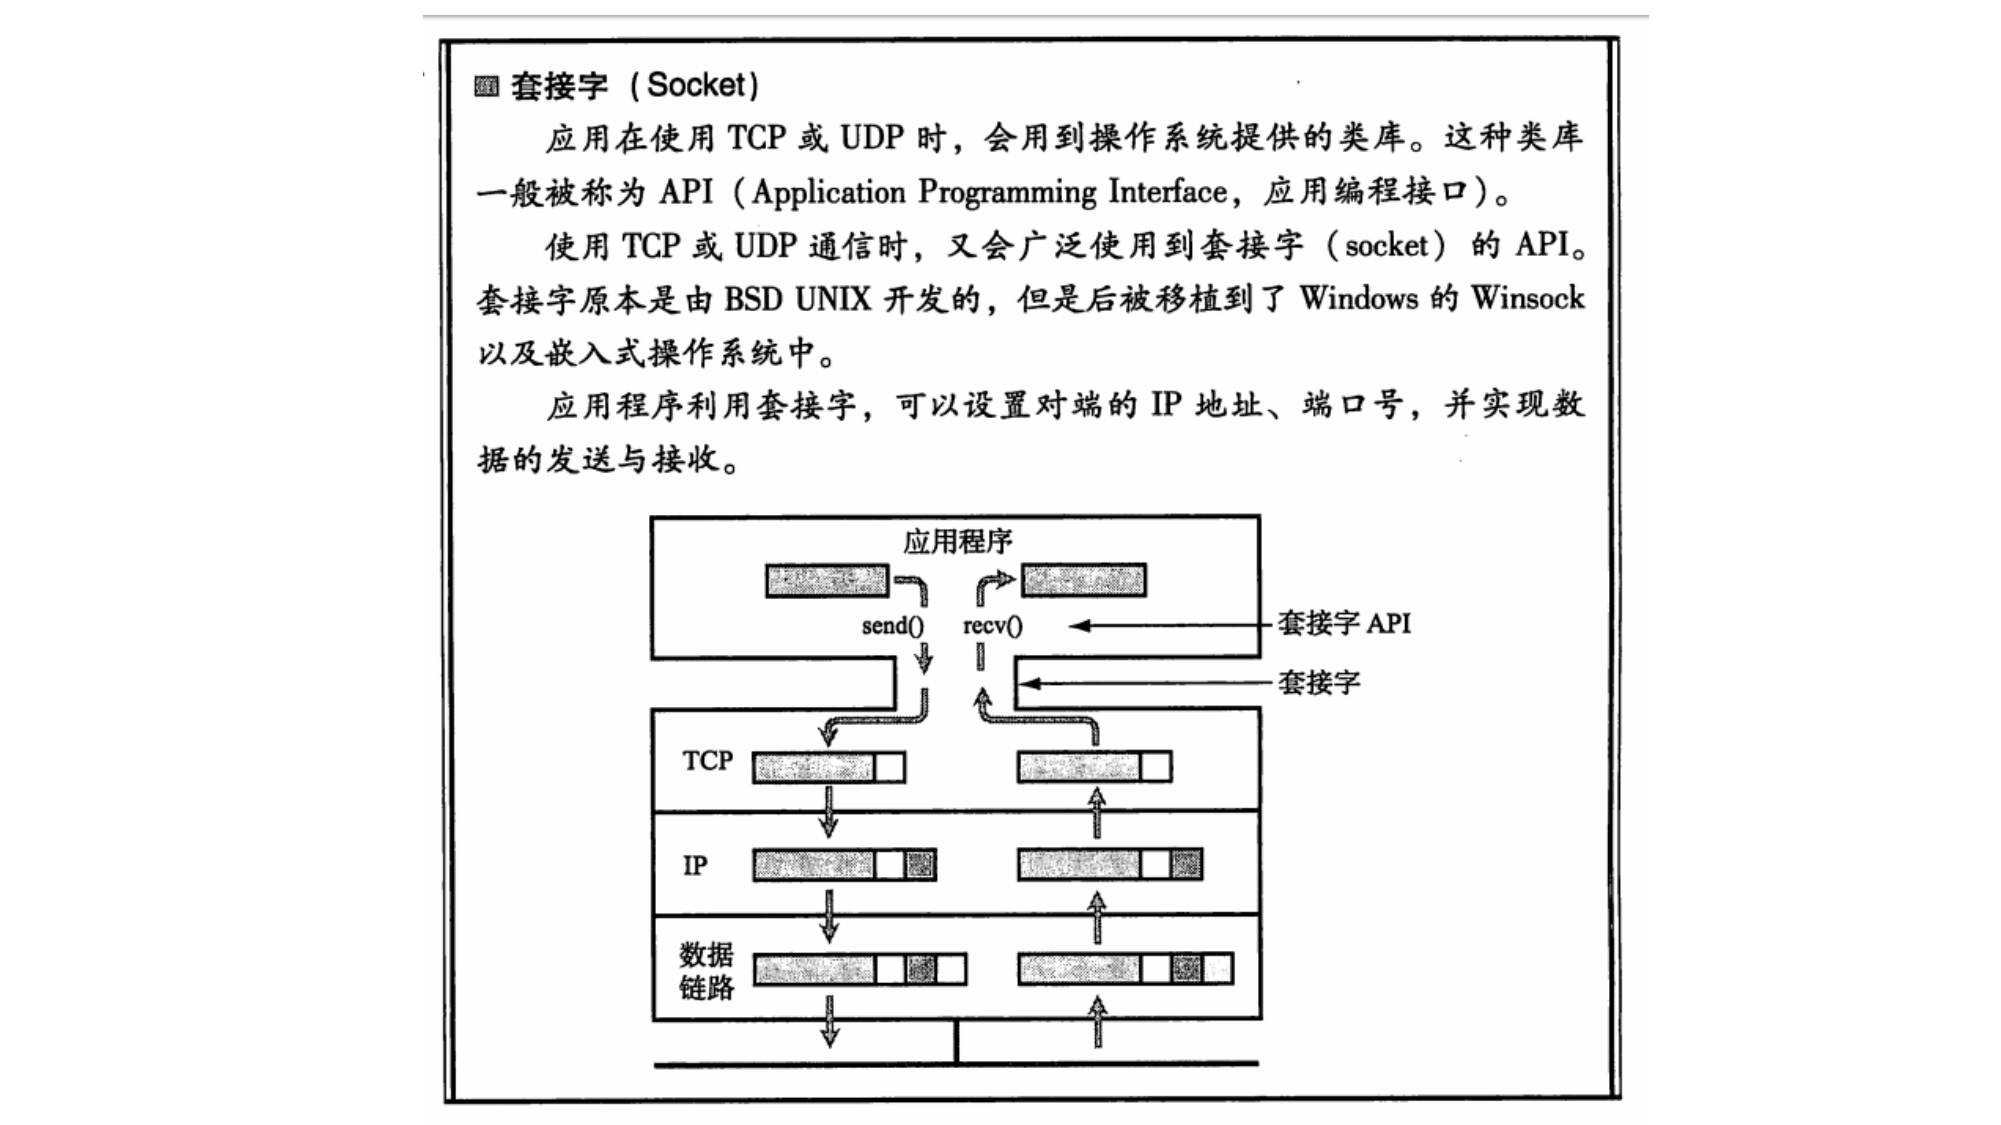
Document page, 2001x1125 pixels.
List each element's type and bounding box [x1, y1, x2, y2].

picture [423, 15, 1649, 1125]
